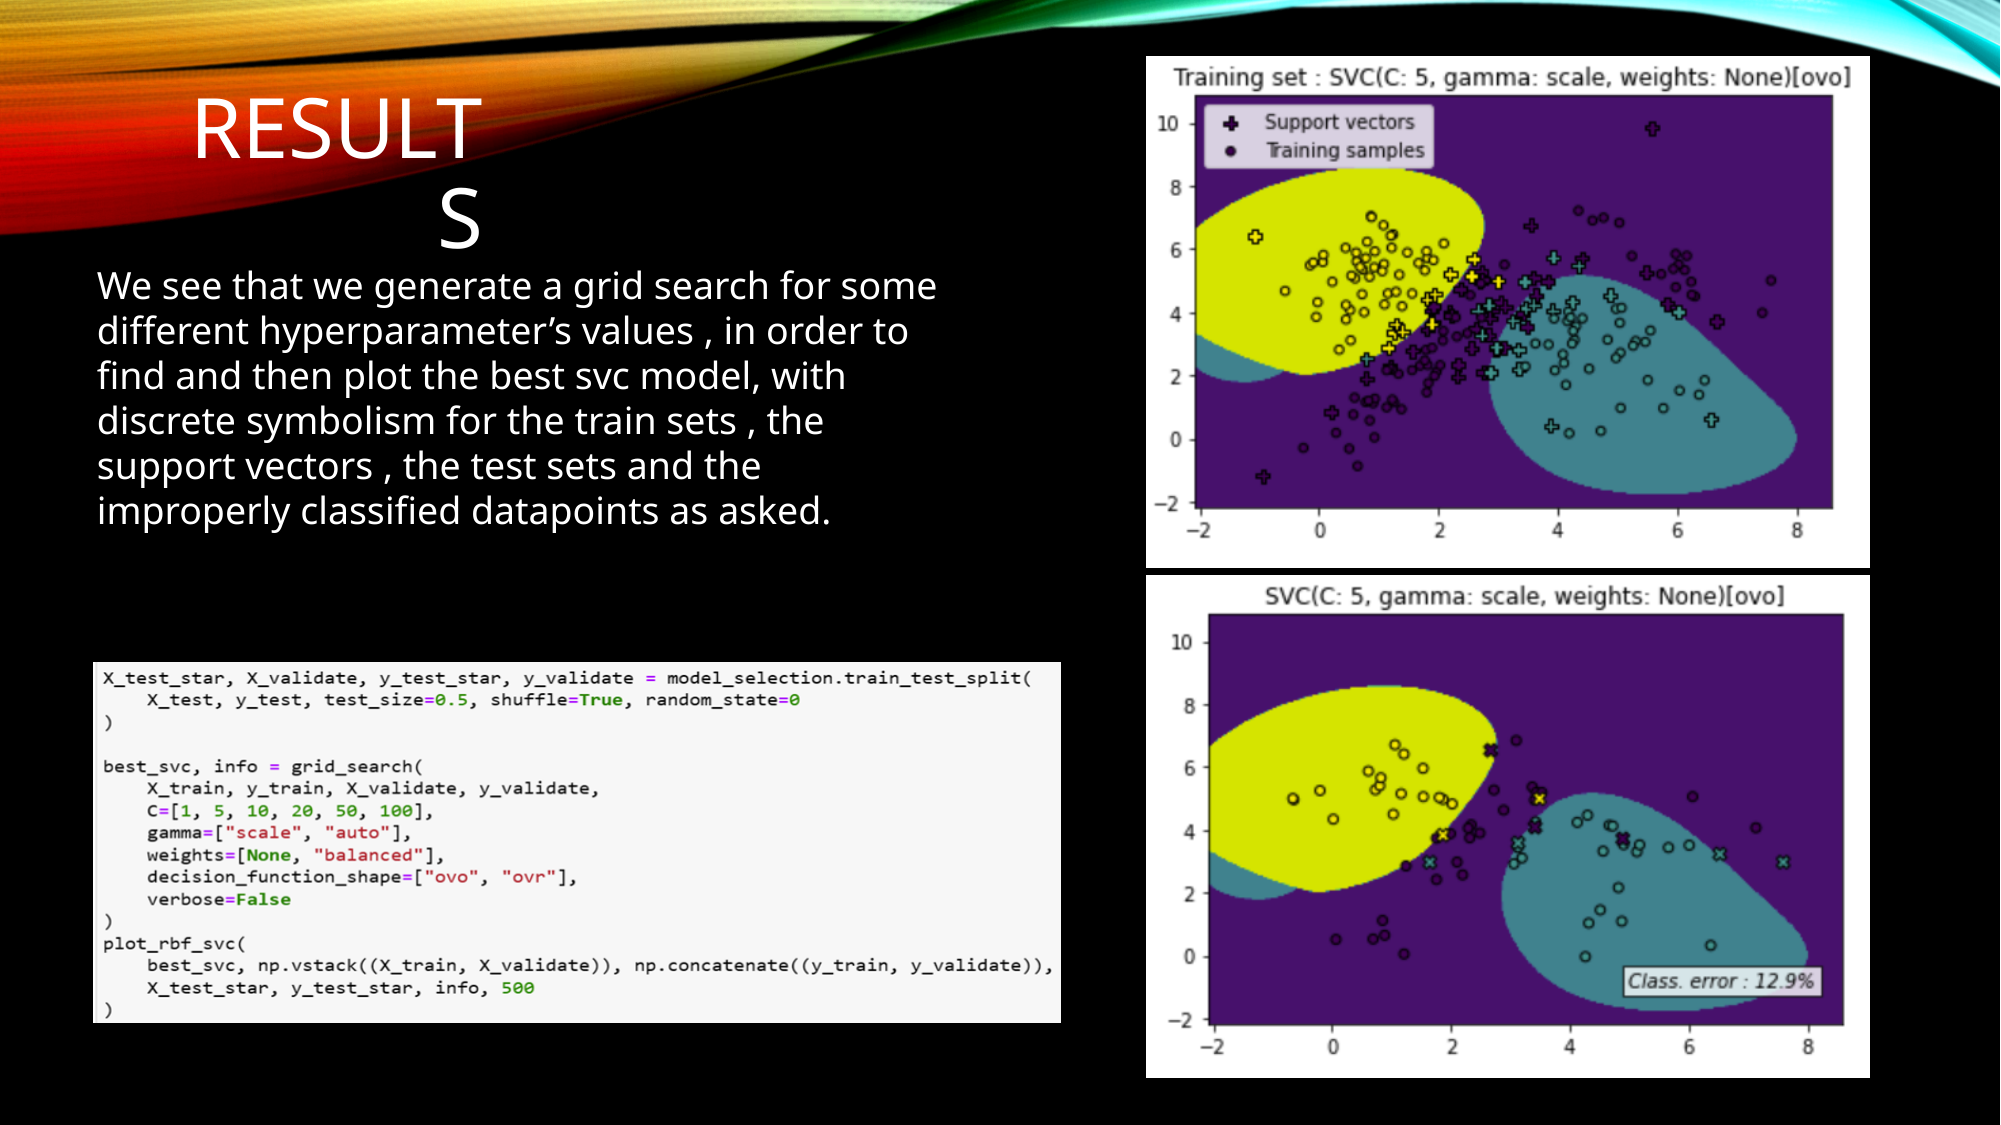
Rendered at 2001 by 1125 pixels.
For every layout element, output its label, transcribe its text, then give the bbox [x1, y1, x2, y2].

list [1145, 56, 1870, 568]
title Results [141, 102, 499, 252]
picture [0, 0, 2000, 237]
picture [93, 662, 1061, 1023]
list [1145, 575, 1870, 1078]
text_box We see that we generate a grid search for some different hyperparameter’s values , in order to find and then plot the best svc model, with discrete symbolism for the train sets , the support vectors , the test sets and the improperly classified datapoints as asked. [82, 254, 959, 540]
